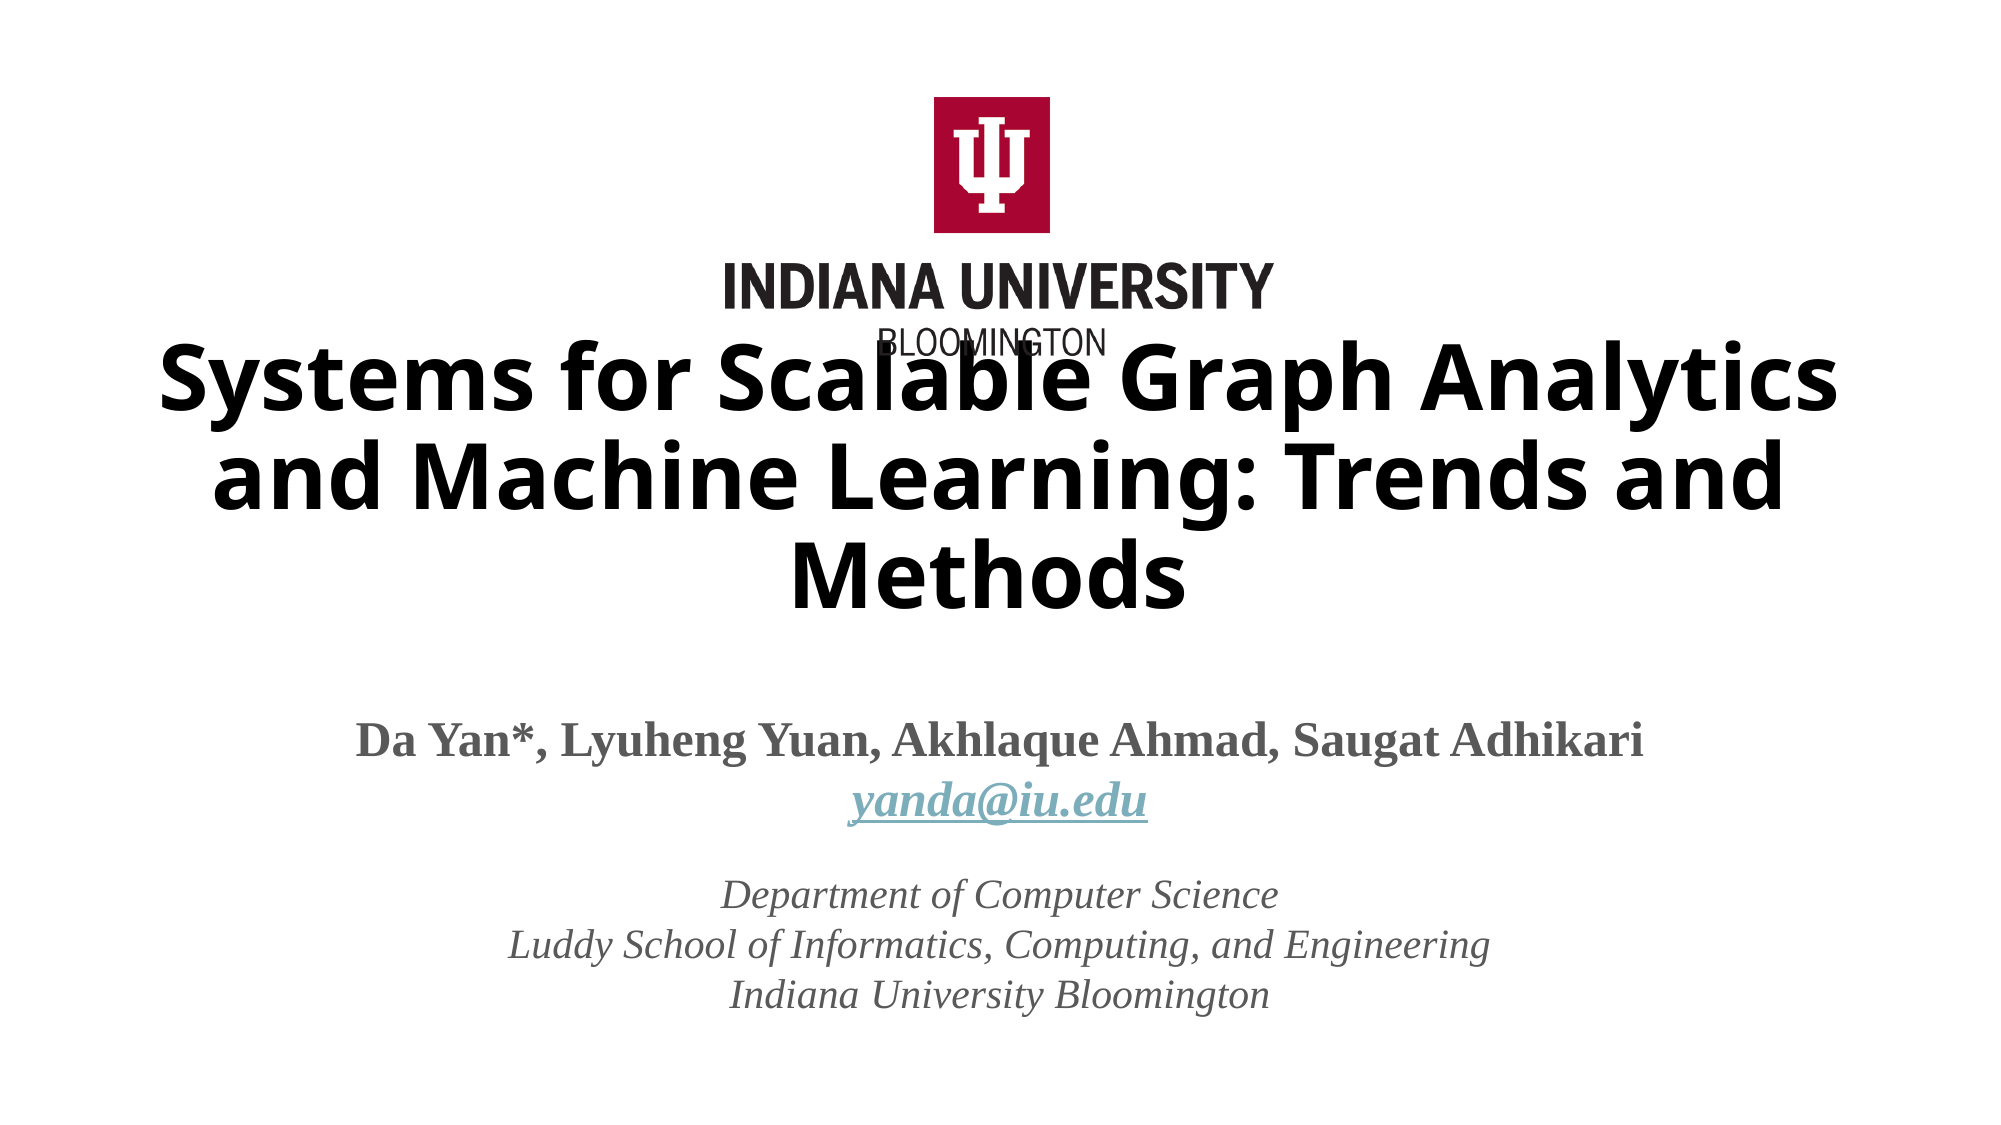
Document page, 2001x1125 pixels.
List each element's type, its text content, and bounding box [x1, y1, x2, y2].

picture [725, 96, 1275, 357]
title Systems for Scalable Graph Analytics and Machine Learning: Trends and Methods [67, 409, 1933, 636]
text_box Da Yan*, Lyuheng Yuan, Akhlaque Ahmad, Saugat Adhikari yanda@iu.edu Department of Computer Science Luddy School of Informatics, Computing, and Engineering Indiana University Bloomington [0, 699, 2000, 1025]
